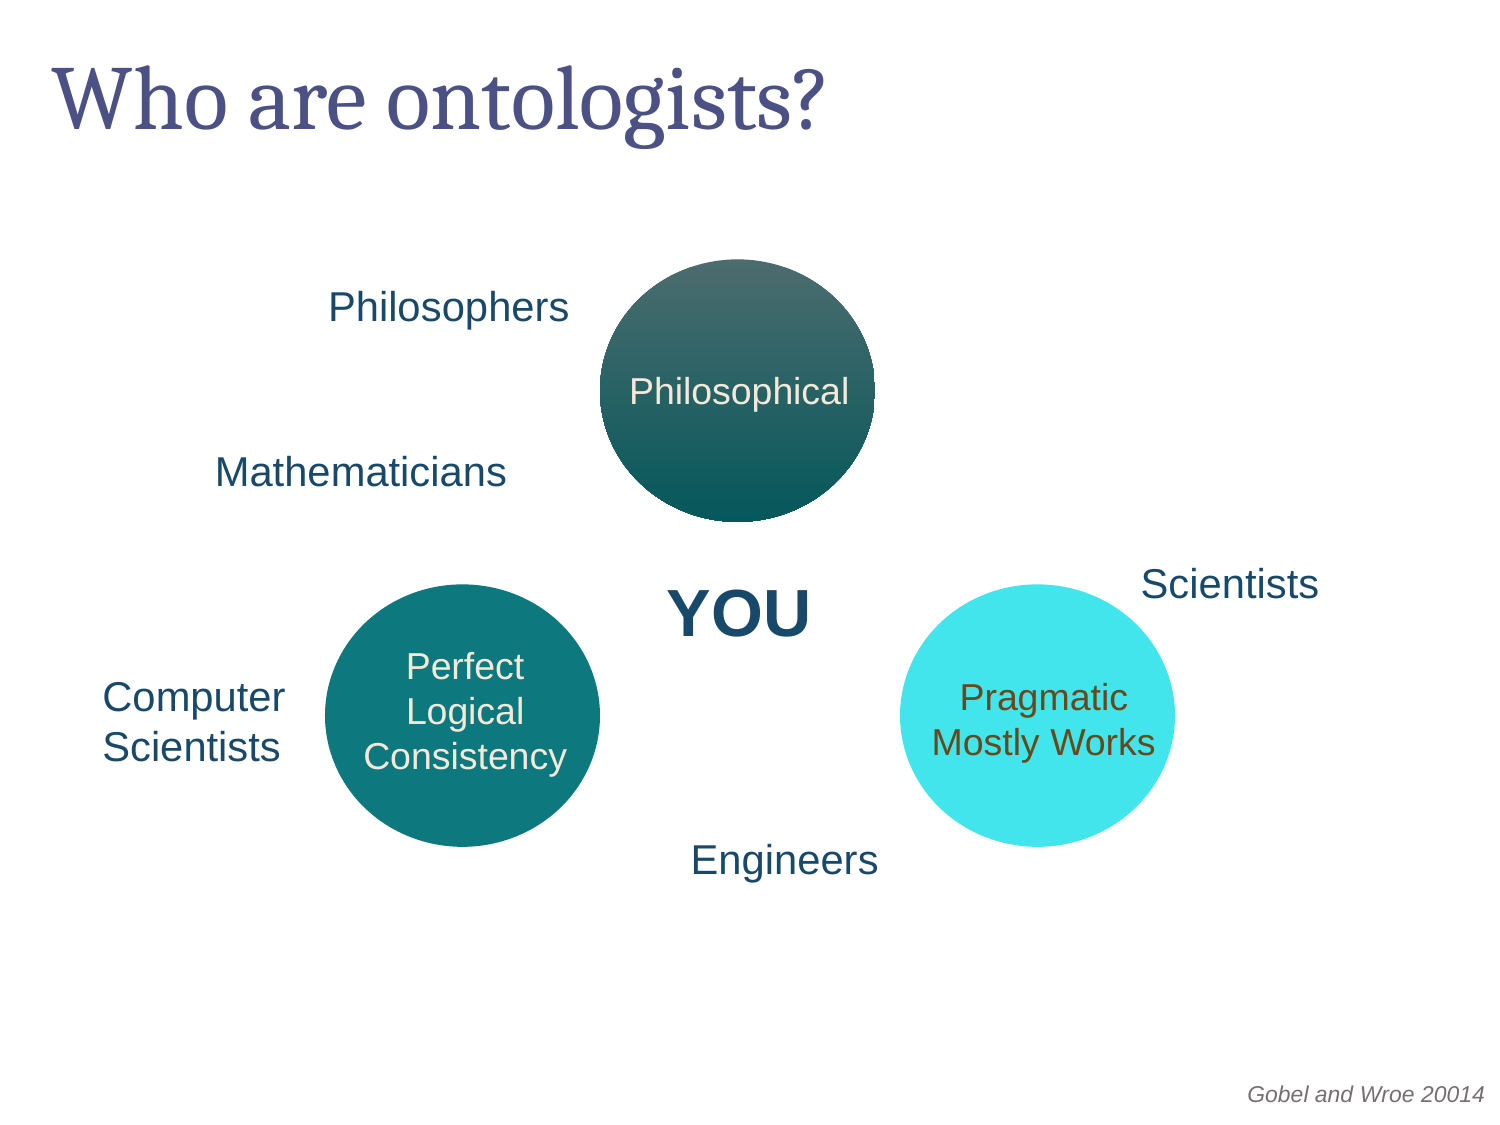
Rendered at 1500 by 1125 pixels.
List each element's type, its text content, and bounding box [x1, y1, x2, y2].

text_box Engineers [675, 825, 894, 890]
text_box Scientists [1125, 549, 1335, 615]
text_box Philosophers [313, 271, 585, 337]
text_box Philosophical [614, 359, 865, 419]
text_box [354, 583, 571, 634]
text_box Perfect Logical Consistency [333, 634, 597, 785]
text_box [899, 583, 1165, 848]
list Gobel and Wroe 20014 [1211, 1075, 1500, 1125]
text_box Pragmatic Mostly Works [912, 665, 1175, 771]
text_box [345, 785, 580, 848]
title Who are ontologists? [36, 25, 1464, 175]
text_box Computer Scientists [87, 662, 338, 778]
text_box [597, 686, 601, 746]
text_box [599, 258, 876, 523]
text_box YOU [651, 562, 827, 658]
text_box Mathematicians [199, 437, 563, 503]
